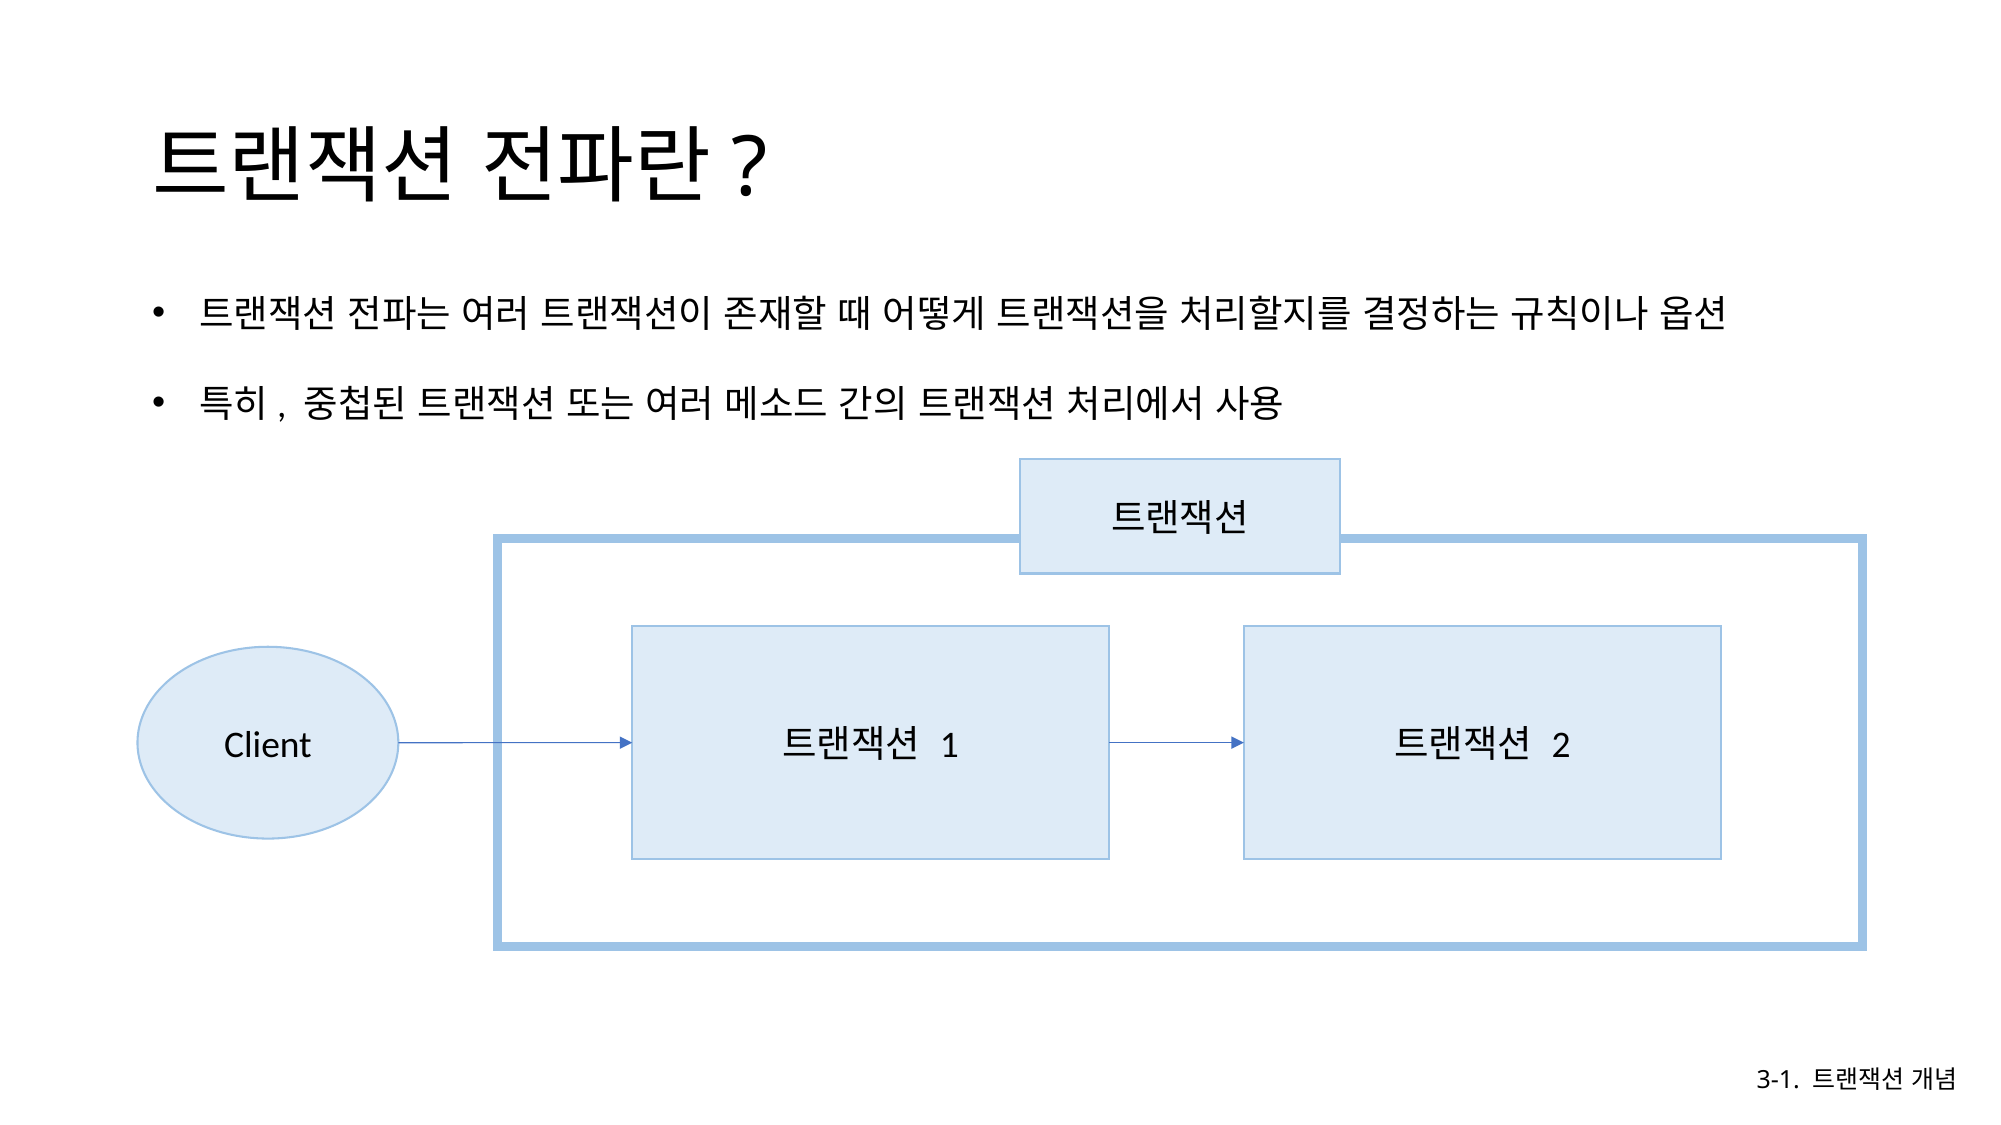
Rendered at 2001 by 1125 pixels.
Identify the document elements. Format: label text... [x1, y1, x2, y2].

text_box 3-1. 트랜잭션 개념 [1387, 1056, 1973, 1102]
title 트랜잭션 전파란? [137, 59, 1863, 278]
text_box 트랜잭션 1 [631, 625, 1110, 860]
text_box 트랜잭션 [1019, 458, 1341, 575]
text_box 트랜잭션 전파는 여러 트랜잭션이 존재할 때 어떻게 트랜잭션을 처리할지를 결정하는 규칙이나 옵션 특히, 중첩된 트랜잭션 또는 여러 메소드 간의 트랜잭션 처리에서 사용 [137, 282, 1863, 432]
text_box [497, 537, 1863, 948]
text_box 트랜잭션 2 [1243, 625, 1722, 860]
text_box Client [136, 645, 400, 840]
